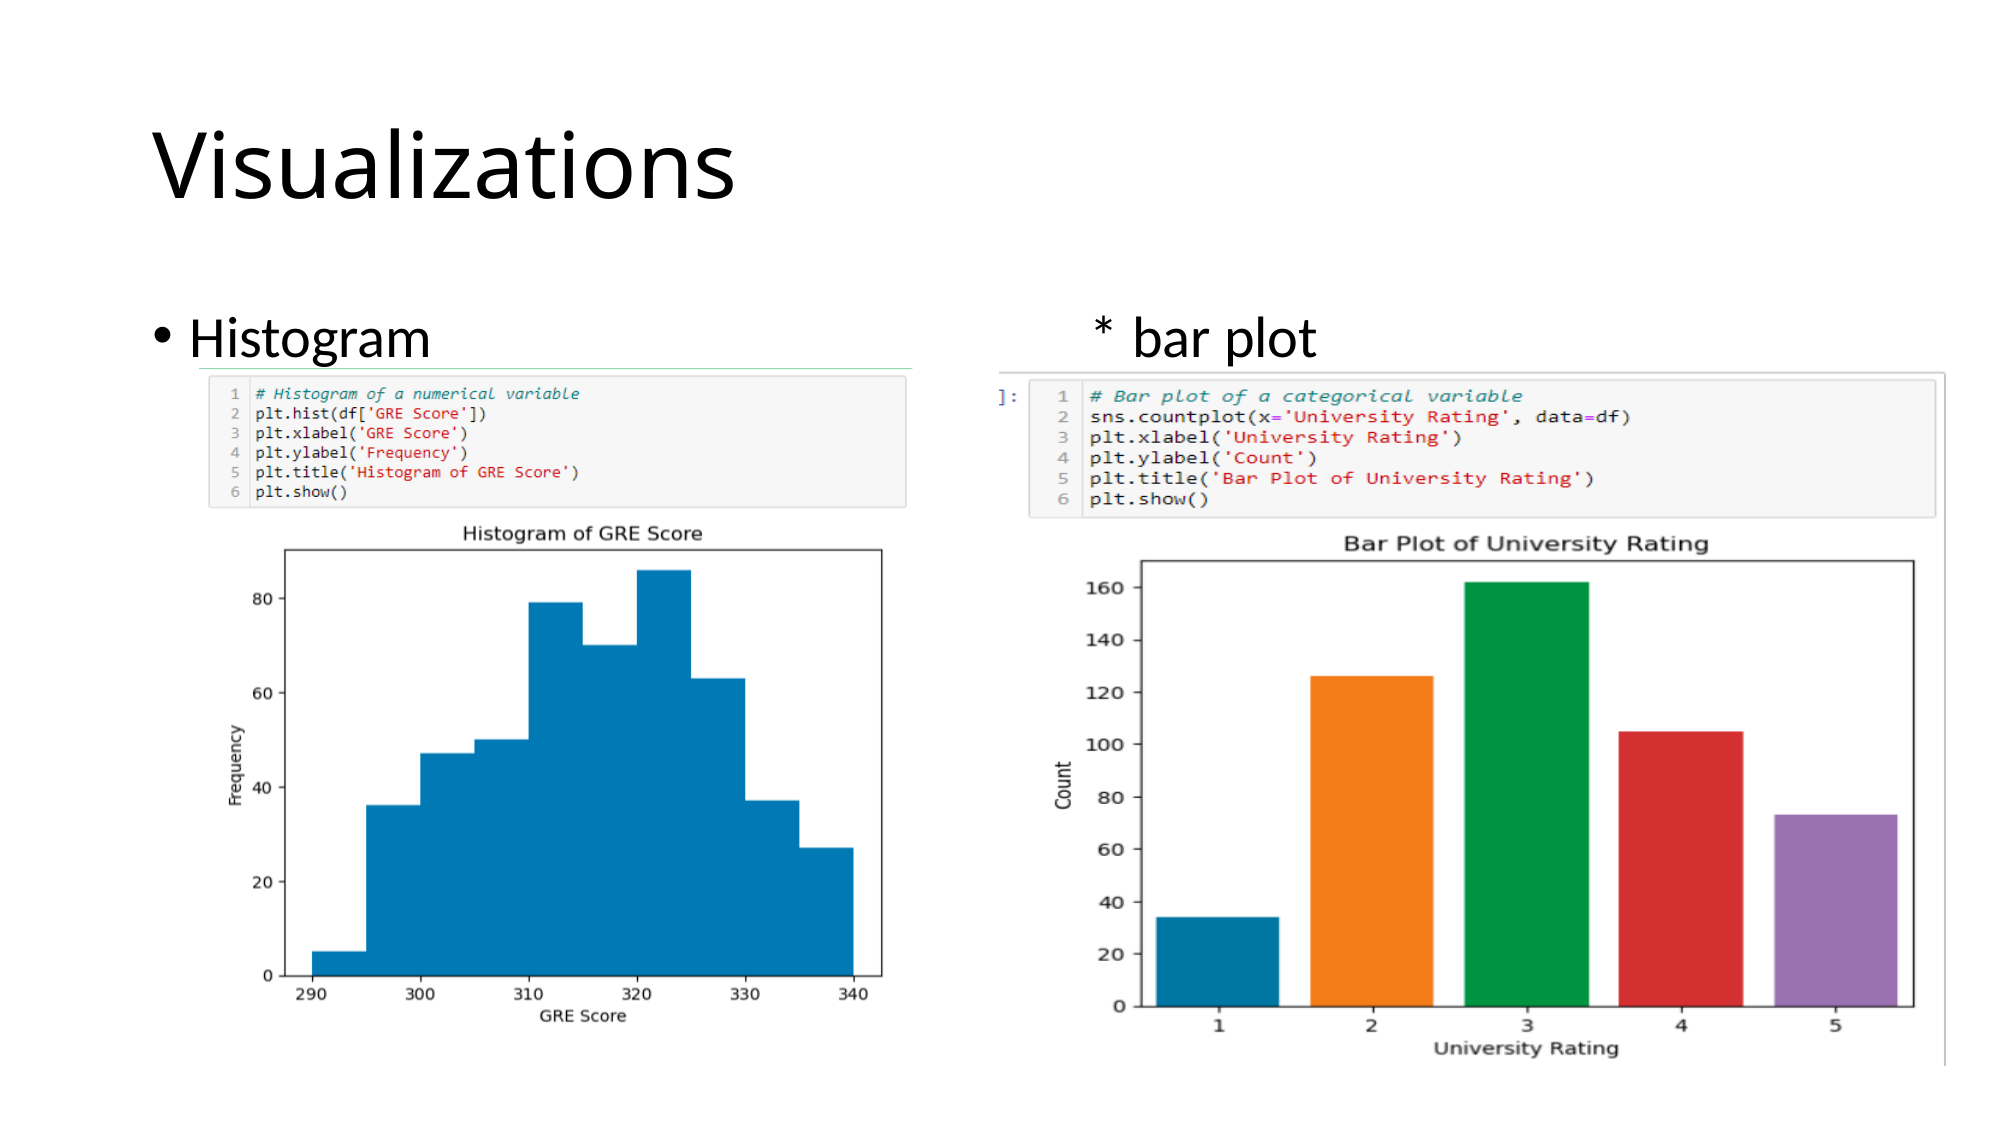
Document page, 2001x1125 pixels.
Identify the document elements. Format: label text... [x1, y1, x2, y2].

title Visualizations [137, 59, 1863, 278]
picture [199, 368, 927, 1036]
list Histogram * bar plot [137, 299, 1863, 1014]
picture [999, 368, 1968, 1066]
